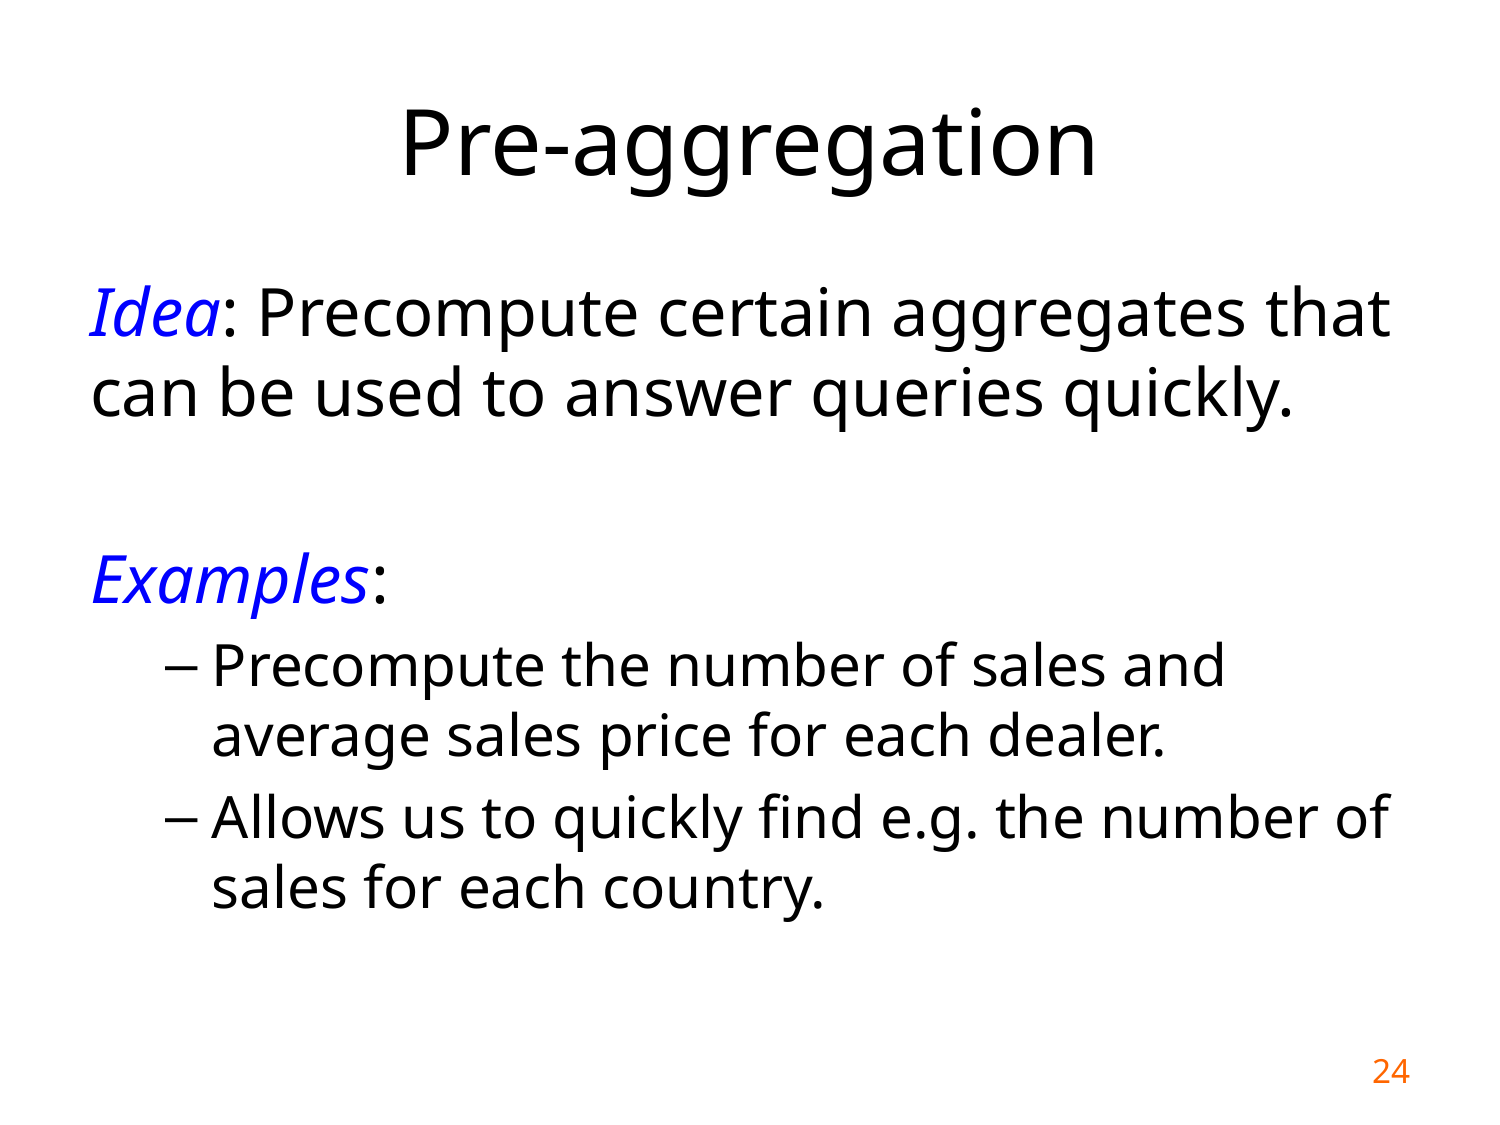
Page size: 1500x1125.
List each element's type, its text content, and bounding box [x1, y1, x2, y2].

slide_number 24 [1074, 1042, 1425, 1103]
list Idea: Precompute certain aggregates that can be used to answer queries quickly. Examples: Precompute the number of sales and average sales price for each dealer. Allows us to quickly find e.g. the number of sales for each country. [75, 262, 1425, 1005]
title Pre-aggregation [75, 45, 1425, 233]
